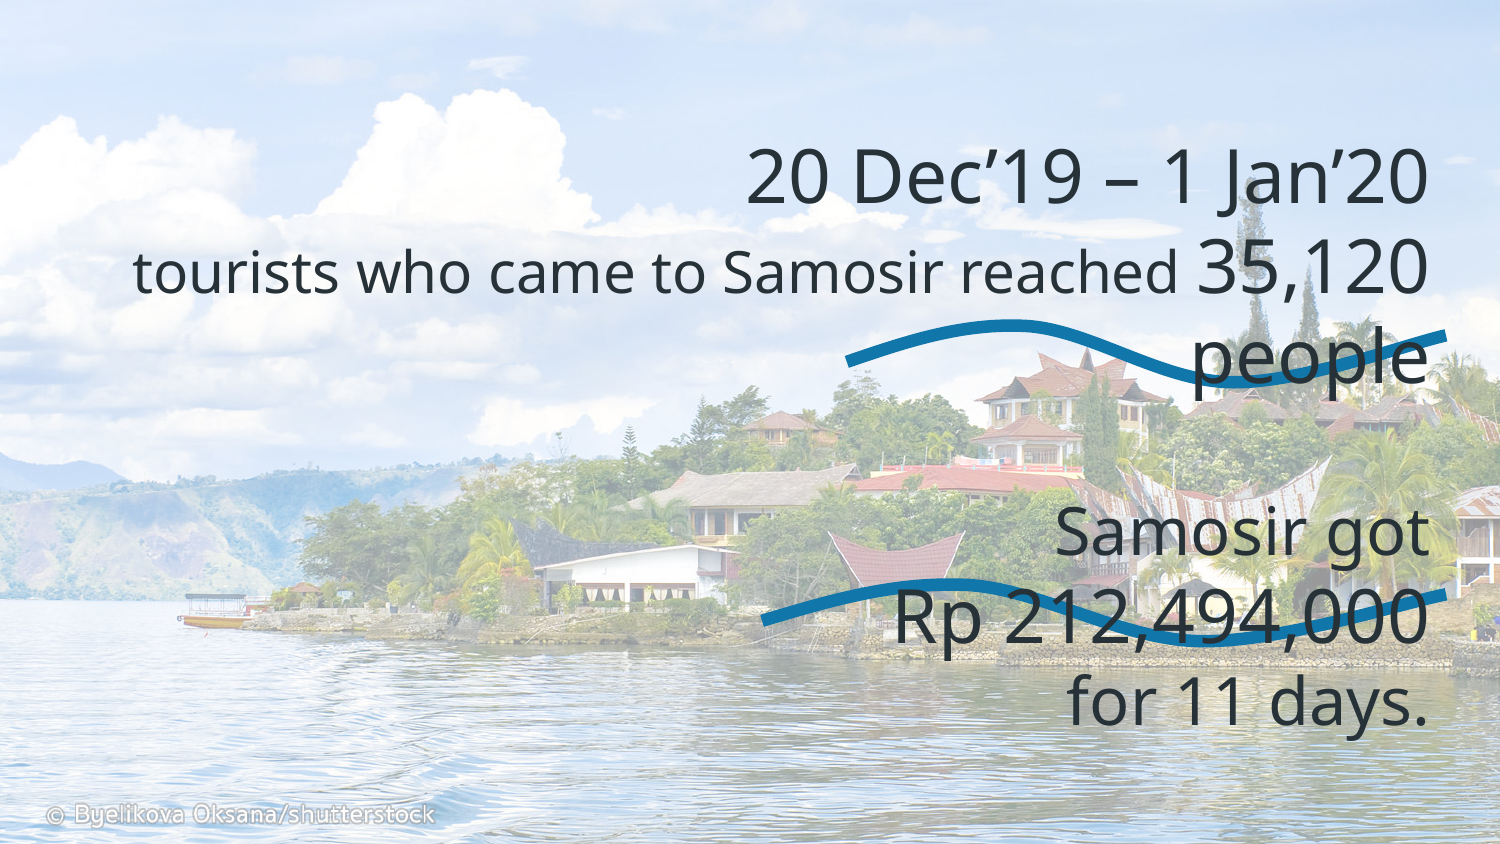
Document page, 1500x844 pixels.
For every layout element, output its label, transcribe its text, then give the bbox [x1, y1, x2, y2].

title 20 Dec’19 – 1 Jan’20 tourists who came to Samosir reached 35,120 people Samosir got Rp 212,494,000 for 11 days. [78, 100, 1447, 767]
